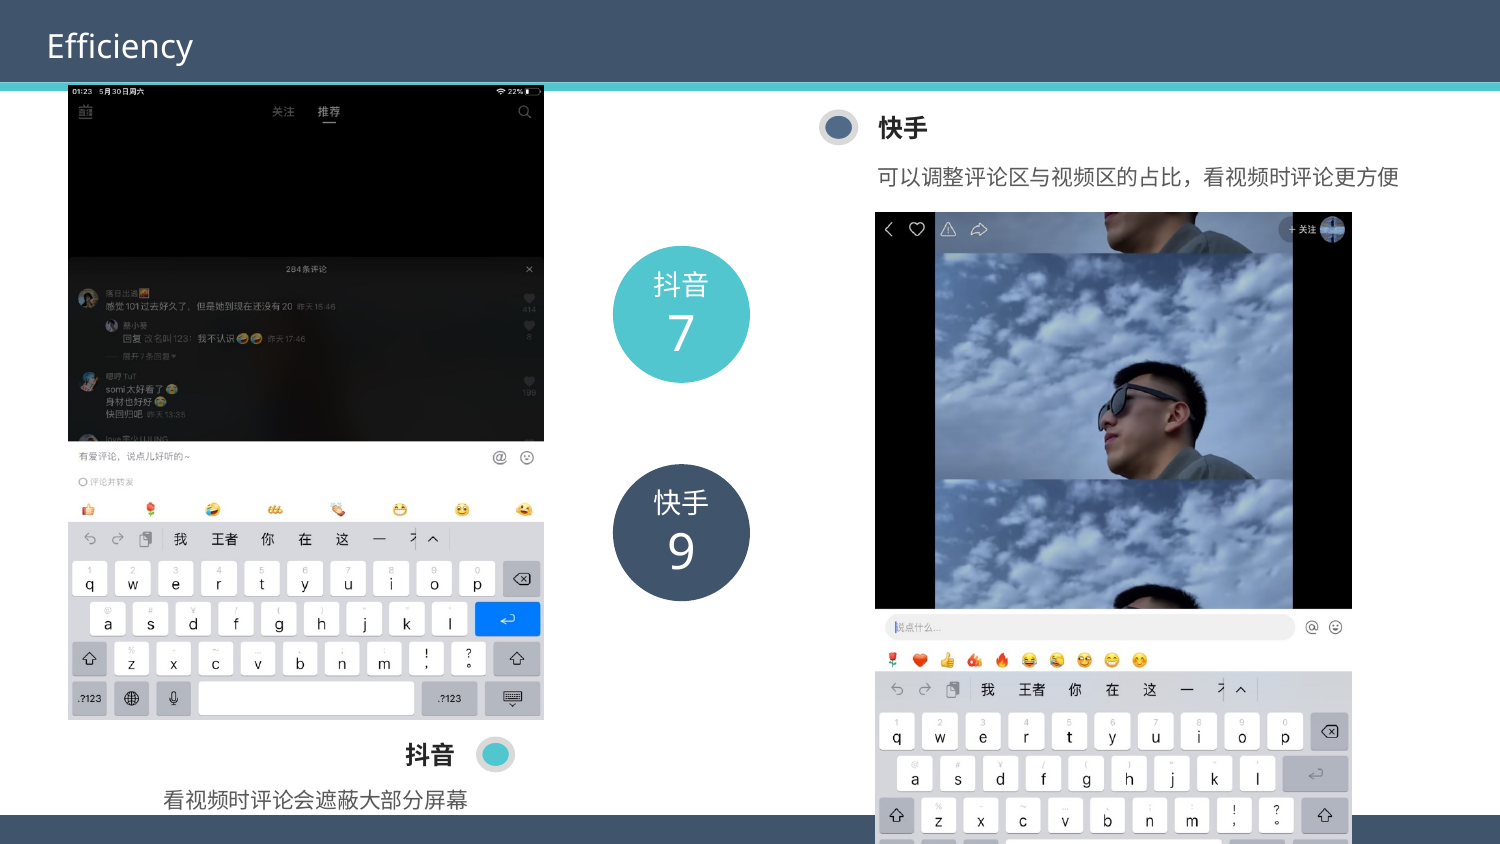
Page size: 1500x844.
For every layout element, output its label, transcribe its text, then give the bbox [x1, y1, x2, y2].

picture [68, 85, 544, 720]
text_box 快手 9 [611, 463, 751, 603]
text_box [143, 731, 513, 844]
picture [875, 212, 1352, 844]
text_box Efficiency [31, 18, 209, 73]
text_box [822, 104, 1458, 193]
text_box 抖音 7 [611, 244, 751, 384]
